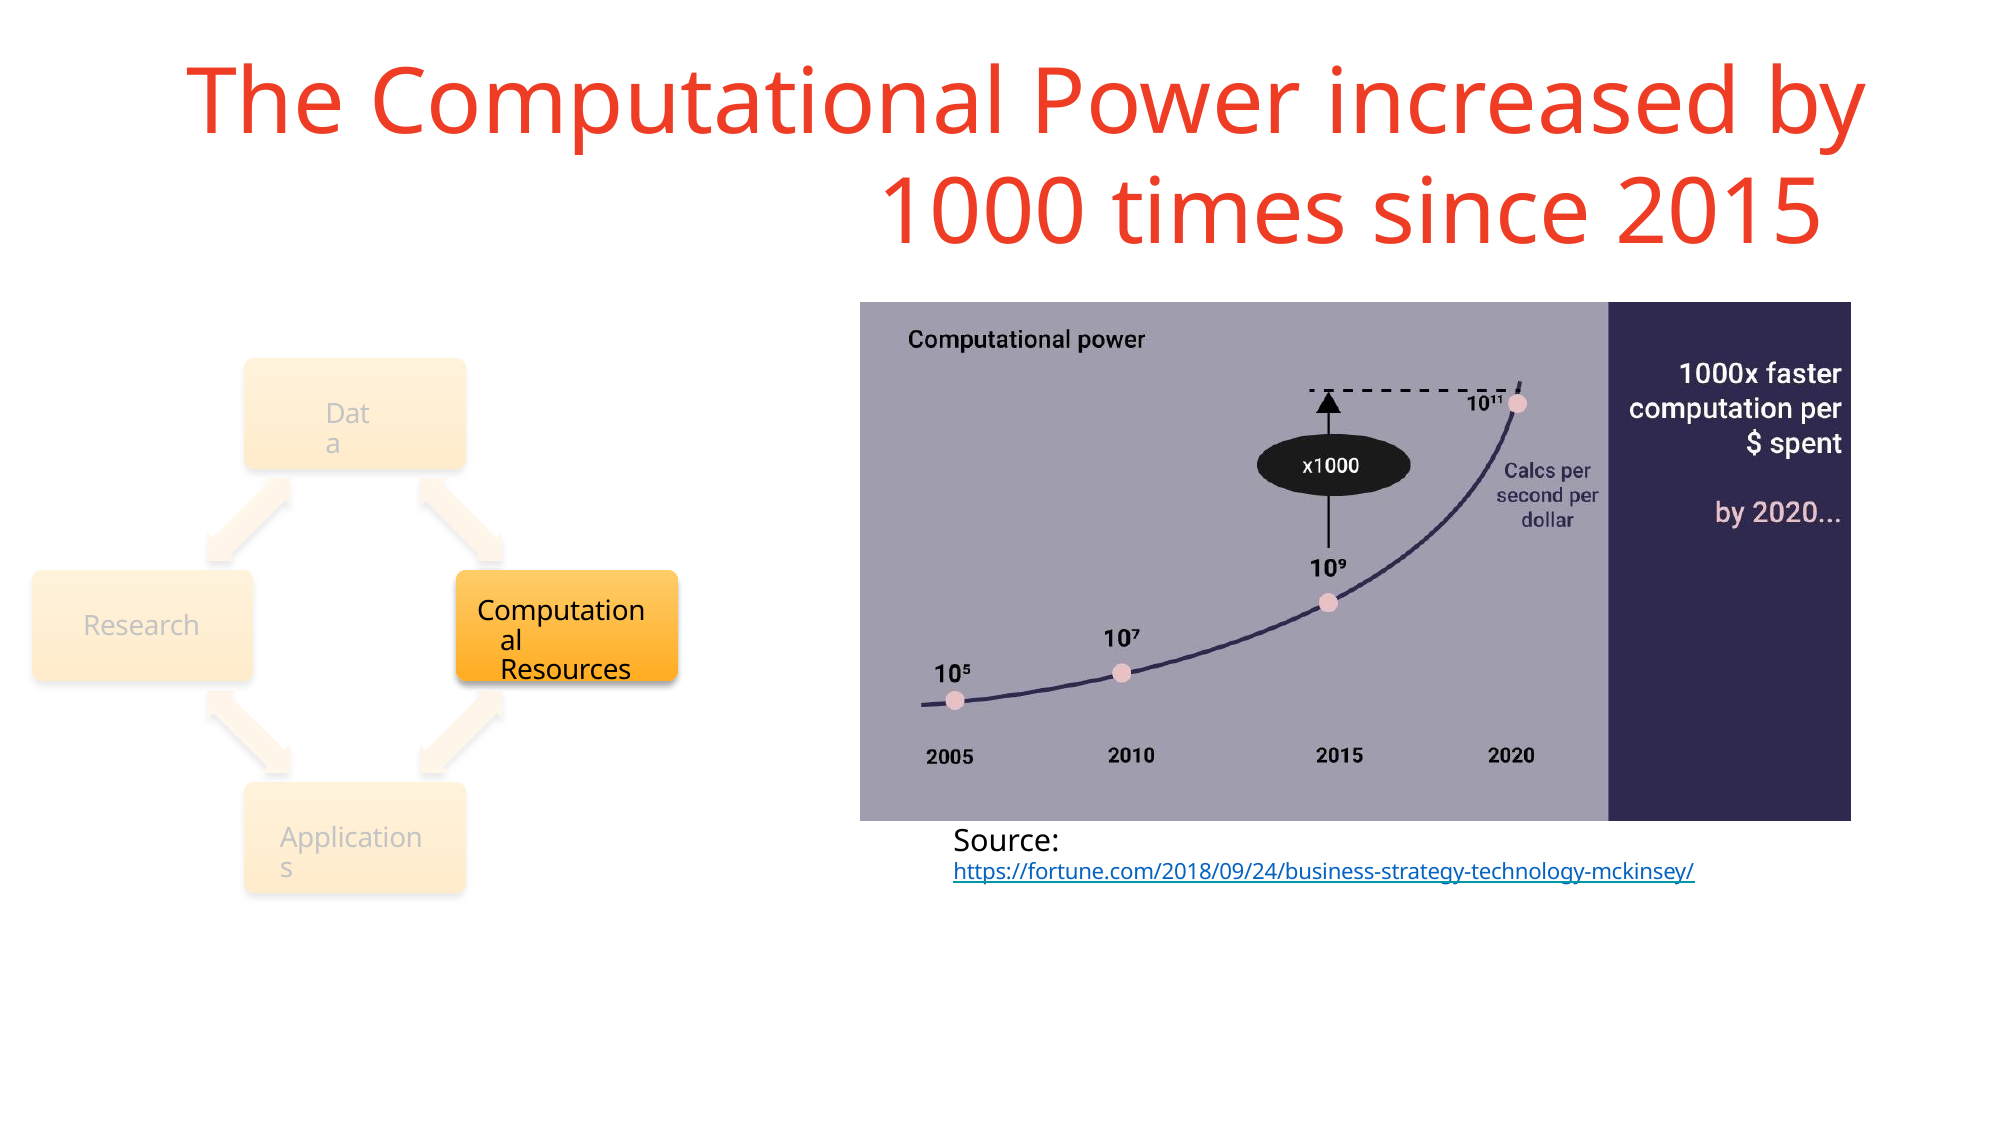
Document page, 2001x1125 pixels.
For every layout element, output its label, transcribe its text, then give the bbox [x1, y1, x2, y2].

picture [860, 302, 1851, 821]
text_box Source: https://fortune.com/2018/09/24/business-strategy-technology-mckinsey/ [950, 821, 1772, 888]
title The Computational Power increased by 1000 times since 2015 [109, 39, 1926, 262]
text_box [0, 341, 525, 925]
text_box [525, 475, 686, 695]
